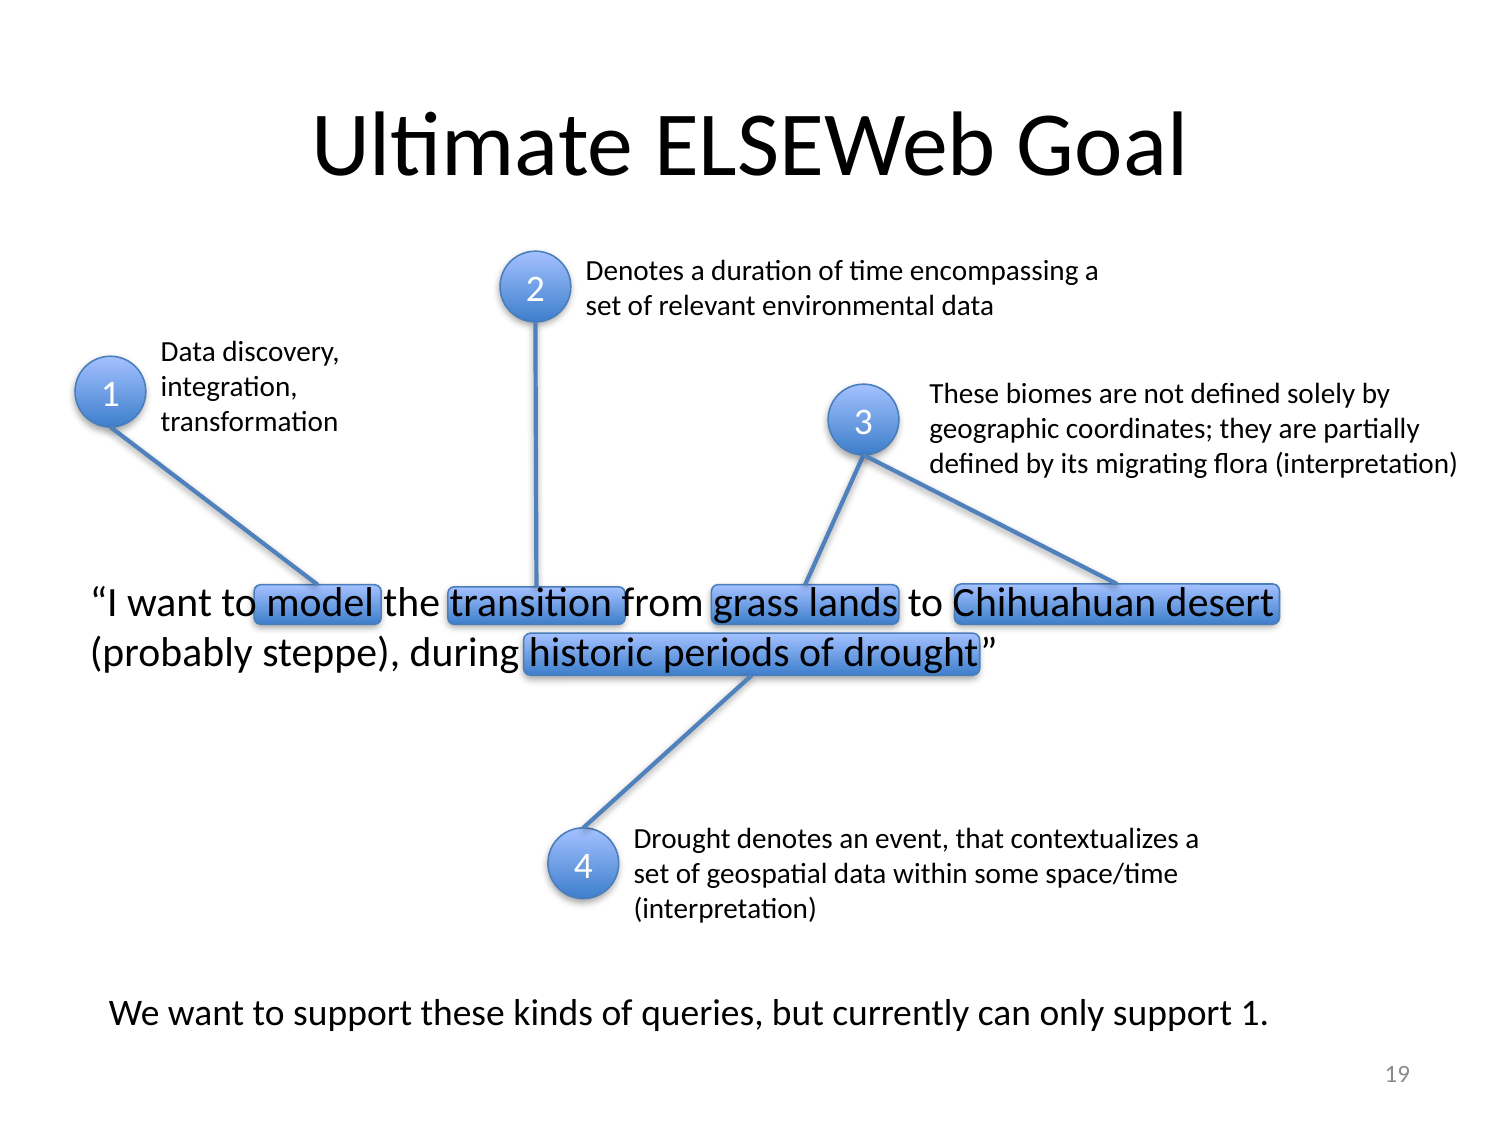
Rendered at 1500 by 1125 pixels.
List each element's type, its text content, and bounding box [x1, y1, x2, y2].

title Ultimate ELSEWeb Goal [75, 45, 1425, 233]
text_box 1 [74, 355, 145, 428]
text_box Data discovery, integration, transformation [145, 325, 448, 445]
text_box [110, 426, 318, 585]
text_box We want to support these kinds of queries, but currently can only support 1. [94, 980, 1344, 1040]
text_box Denotes a duration of time encompassing a set of relevant environmental data [570, 243, 1115, 329]
text_box Drought denotes an event, that contextualizes a set of geospatial data within some space/time (interpretation) [618, 811, 1238, 932]
text_box 2 [499, 250, 572, 323]
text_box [863, 454, 1118, 585]
text_box These biomes are not defined solely by geographic coordinates; they are partially defined by its migrating flora (interpretation) [914, 366, 1486, 487]
text_box “I want to model the transition from grass lands to Chihuahuan desert (probably steppe), during historic periods of drought” [74, 567, 1409, 683]
text_box 3 [827, 383, 900, 453]
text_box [804, 454, 862, 585]
slide_number 19 [1074, 1042, 1425, 1103]
text_box 4 [547, 827, 620, 900]
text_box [583, 675, 752, 828]
